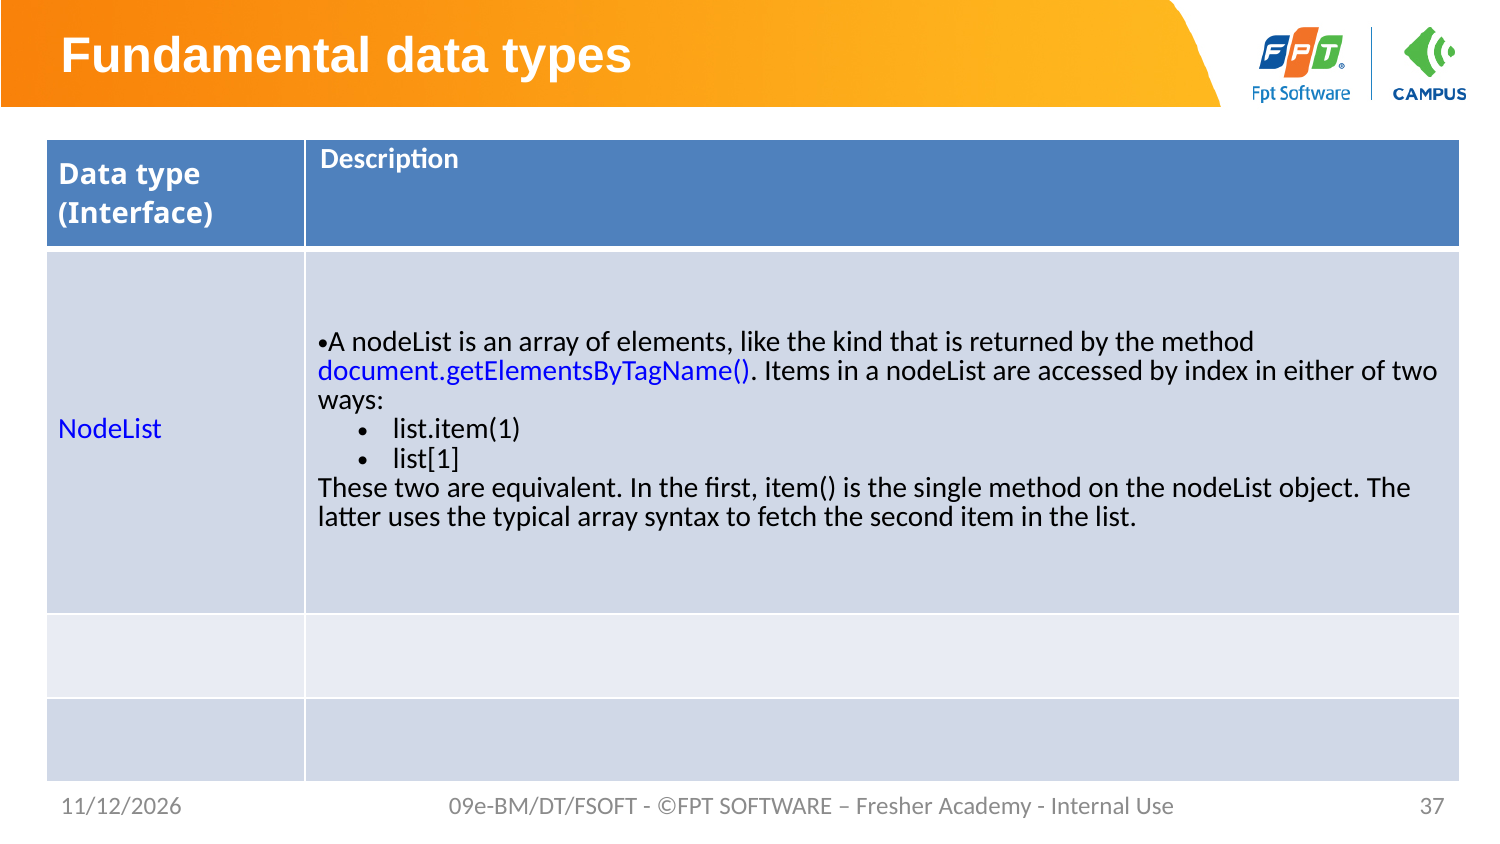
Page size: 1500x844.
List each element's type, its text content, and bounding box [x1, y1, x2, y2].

table_cell [306, 615, 1459, 697]
table_header Description [306, 140, 1459, 246]
table_cell A nodeList is an array of elements, like the kind that is returned by the method document.getElementsByTagName(). Items in a nodeList are accessed by index in either of two ways: list.item(1) list[1] These two are equivalent. In the first, item() is the single method on the nodeList object. The latter uses the typical array syntax to fetch the second item in the list. [306, 252, 1459, 613]
table_cell [47, 699, 304, 781]
title Fundamental data types [45, 0, 1176, 106]
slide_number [45, 783, 270, 827]
table_cell NodeList [47, 252, 304, 613]
slide_number 37 [1350, 783, 1461, 827]
table_cell [47, 615, 304, 697]
table_header Data type (Interface) [47, 140, 304, 246]
table_cell [306, 699, 1459, 781]
footer 09e-BM/DT/FSOFT - ©FPT SOFTWARE – Fresher Academy - Internal Use [289, 783, 1335, 827]
picture [1, 0, 1499, 844]
